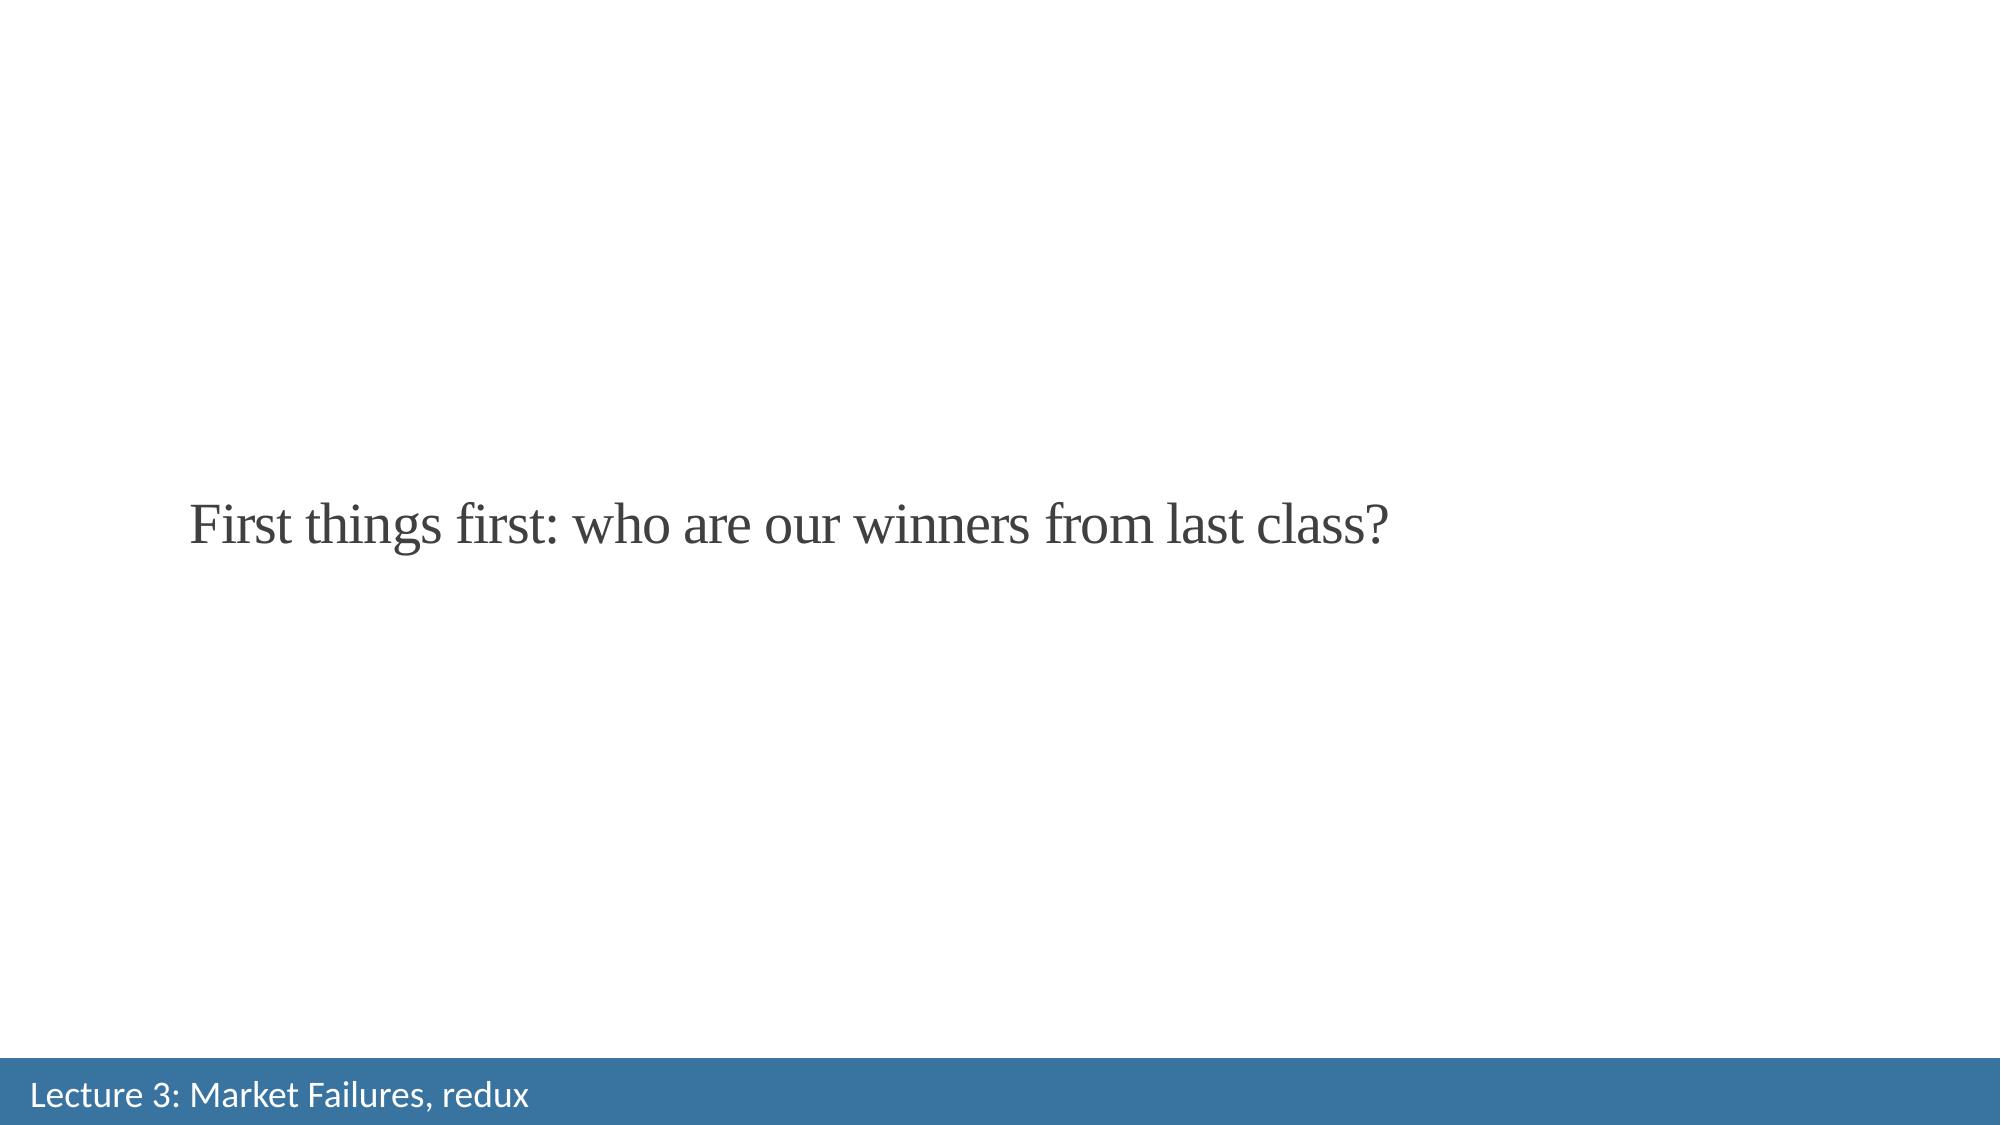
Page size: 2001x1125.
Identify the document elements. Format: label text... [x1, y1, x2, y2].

title First things first: who are our winners from last class? [174, 324, 1825, 563]
